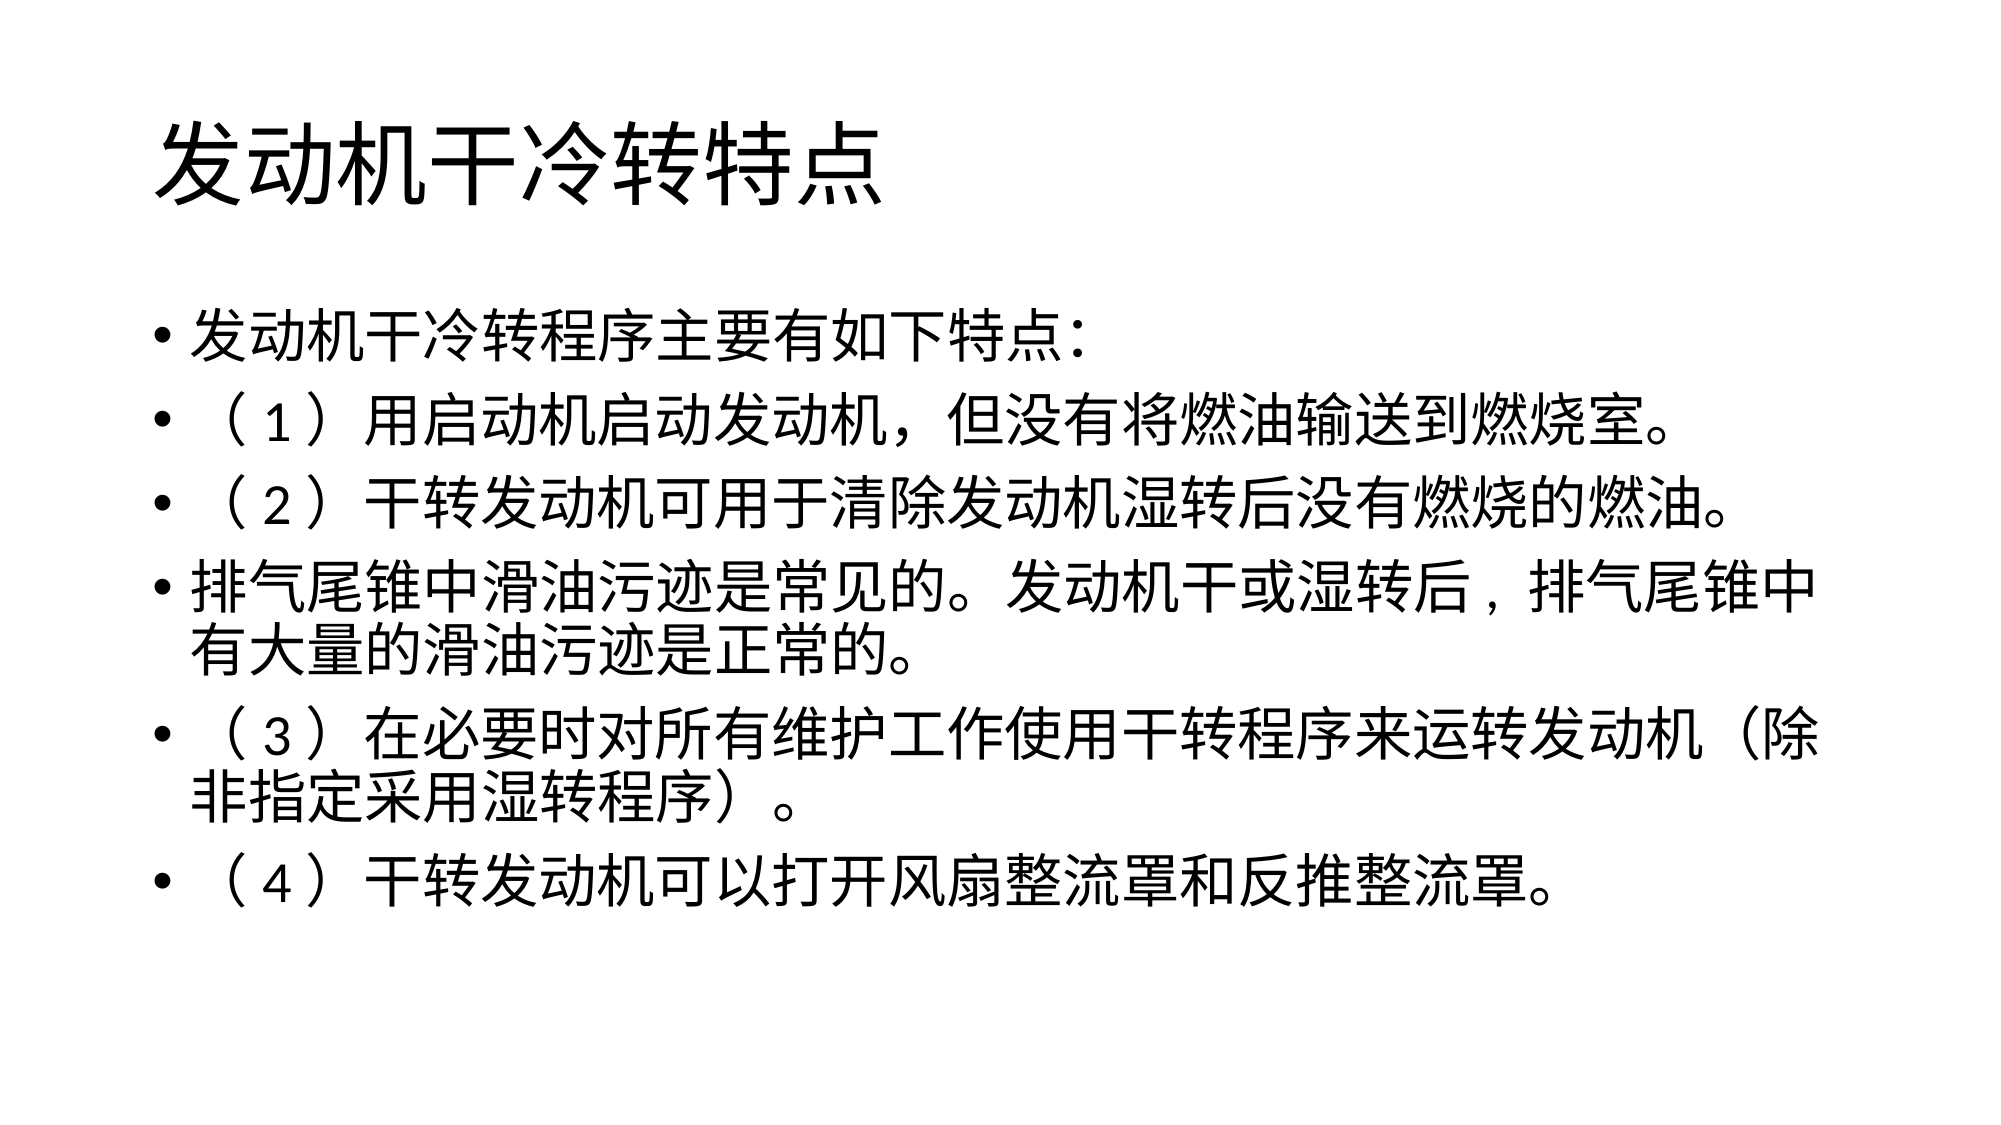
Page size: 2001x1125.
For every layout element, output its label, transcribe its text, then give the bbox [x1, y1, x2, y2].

list 发动机干冷转程序主要有如下特点： （1）用启动机启动发动机，但没有将燃油输送到燃烧室。 （2）干转发动机可用于清除发动机湿转后没有燃烧的燃油。 排气尾锥中滑油污迹是常见的。发动机干或湿转后, 排气尾锥中有大量的滑油污迹是正常的。 （3）在必要时对所有维护工作使用干转程序来运转发动机（除非指定采用湿转程序）。 （4）干转发动机可以打开风扇整流罩和反推整流罩。 [137, 299, 1863, 1014]
title 发动机干冷转特点 [137, 59, 1863, 278]
